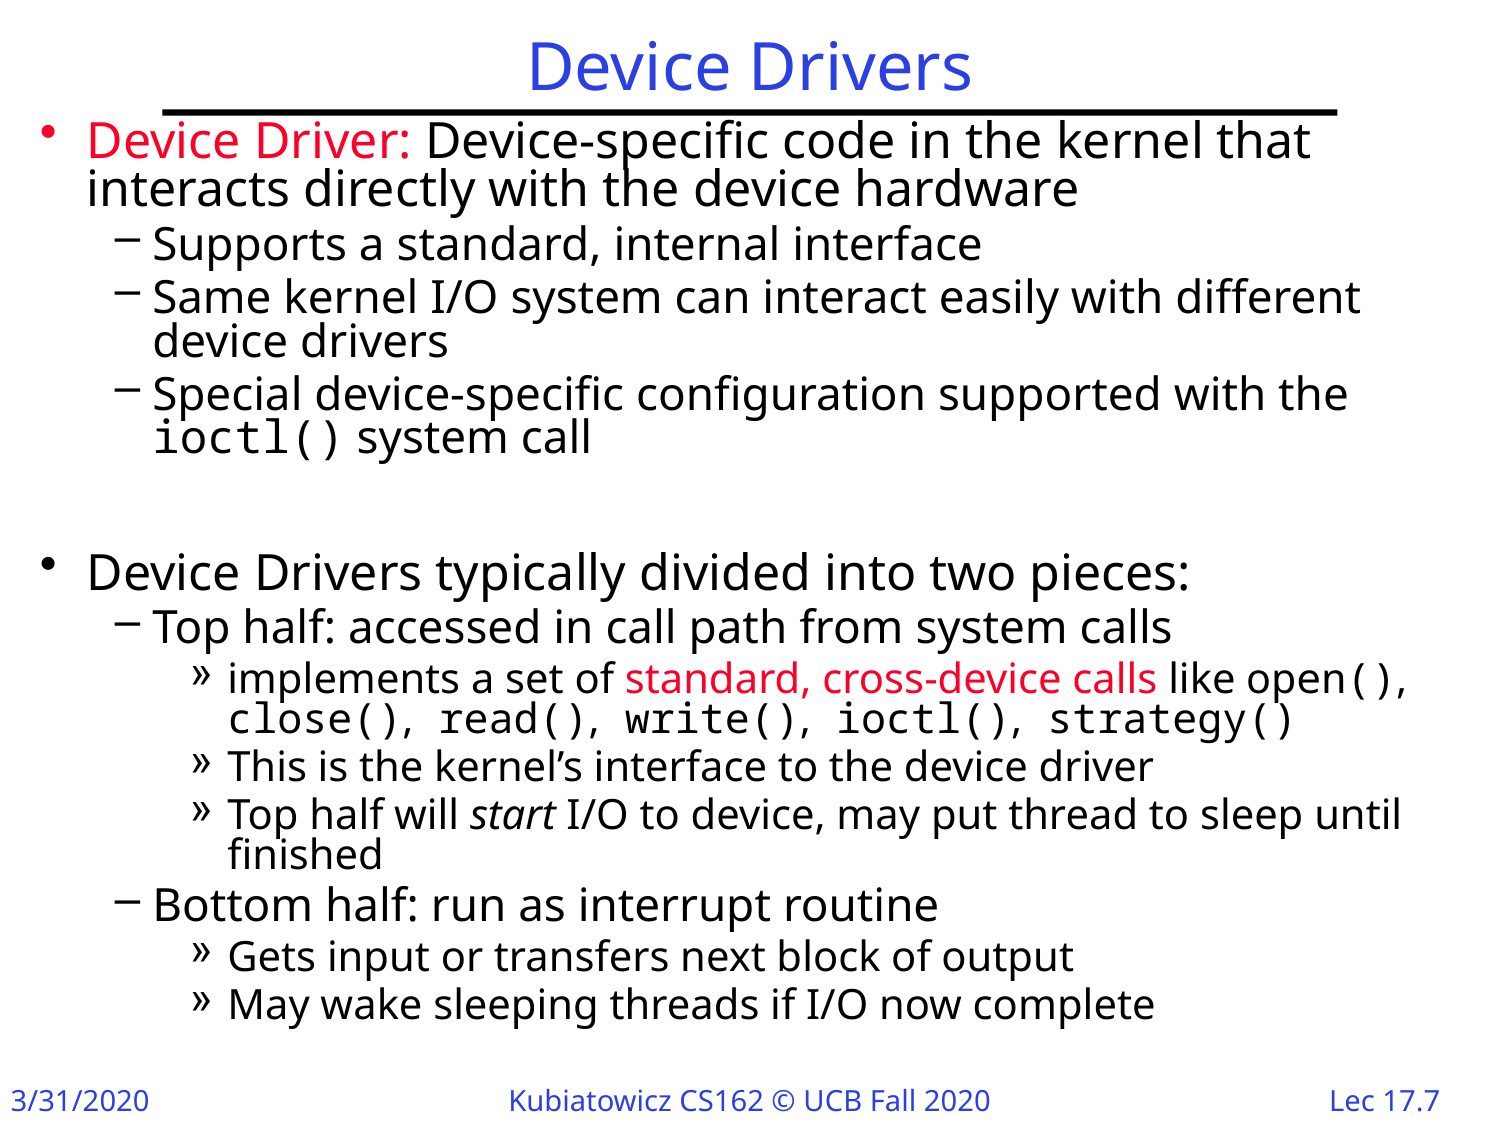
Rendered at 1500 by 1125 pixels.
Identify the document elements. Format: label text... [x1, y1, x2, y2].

list Device Driver: Device-specific code in the kernel that interacts directly with the device hardware Supports a standard, internal interface Same kernel I/O system can interact easily with different device drivers Special device-specific configuration supported with the ioctl() system call Device Drivers typically divided into two pieces: Top half: accessed in call path from system calls implements a set of standard, cross-device calls like open(), close(), read(), write(), ioctl(), strategy() This is the kernel’s interface to the device driver Top half will start I/O to device, may put thread to sleep until finished Bottom half: run as interrupt routine Gets input or transfers next block of output May wake sleeping threads if I/O now complete [24, 112, 1463, 1100]
title Device Drivers [162, 24, 1338, 112]
